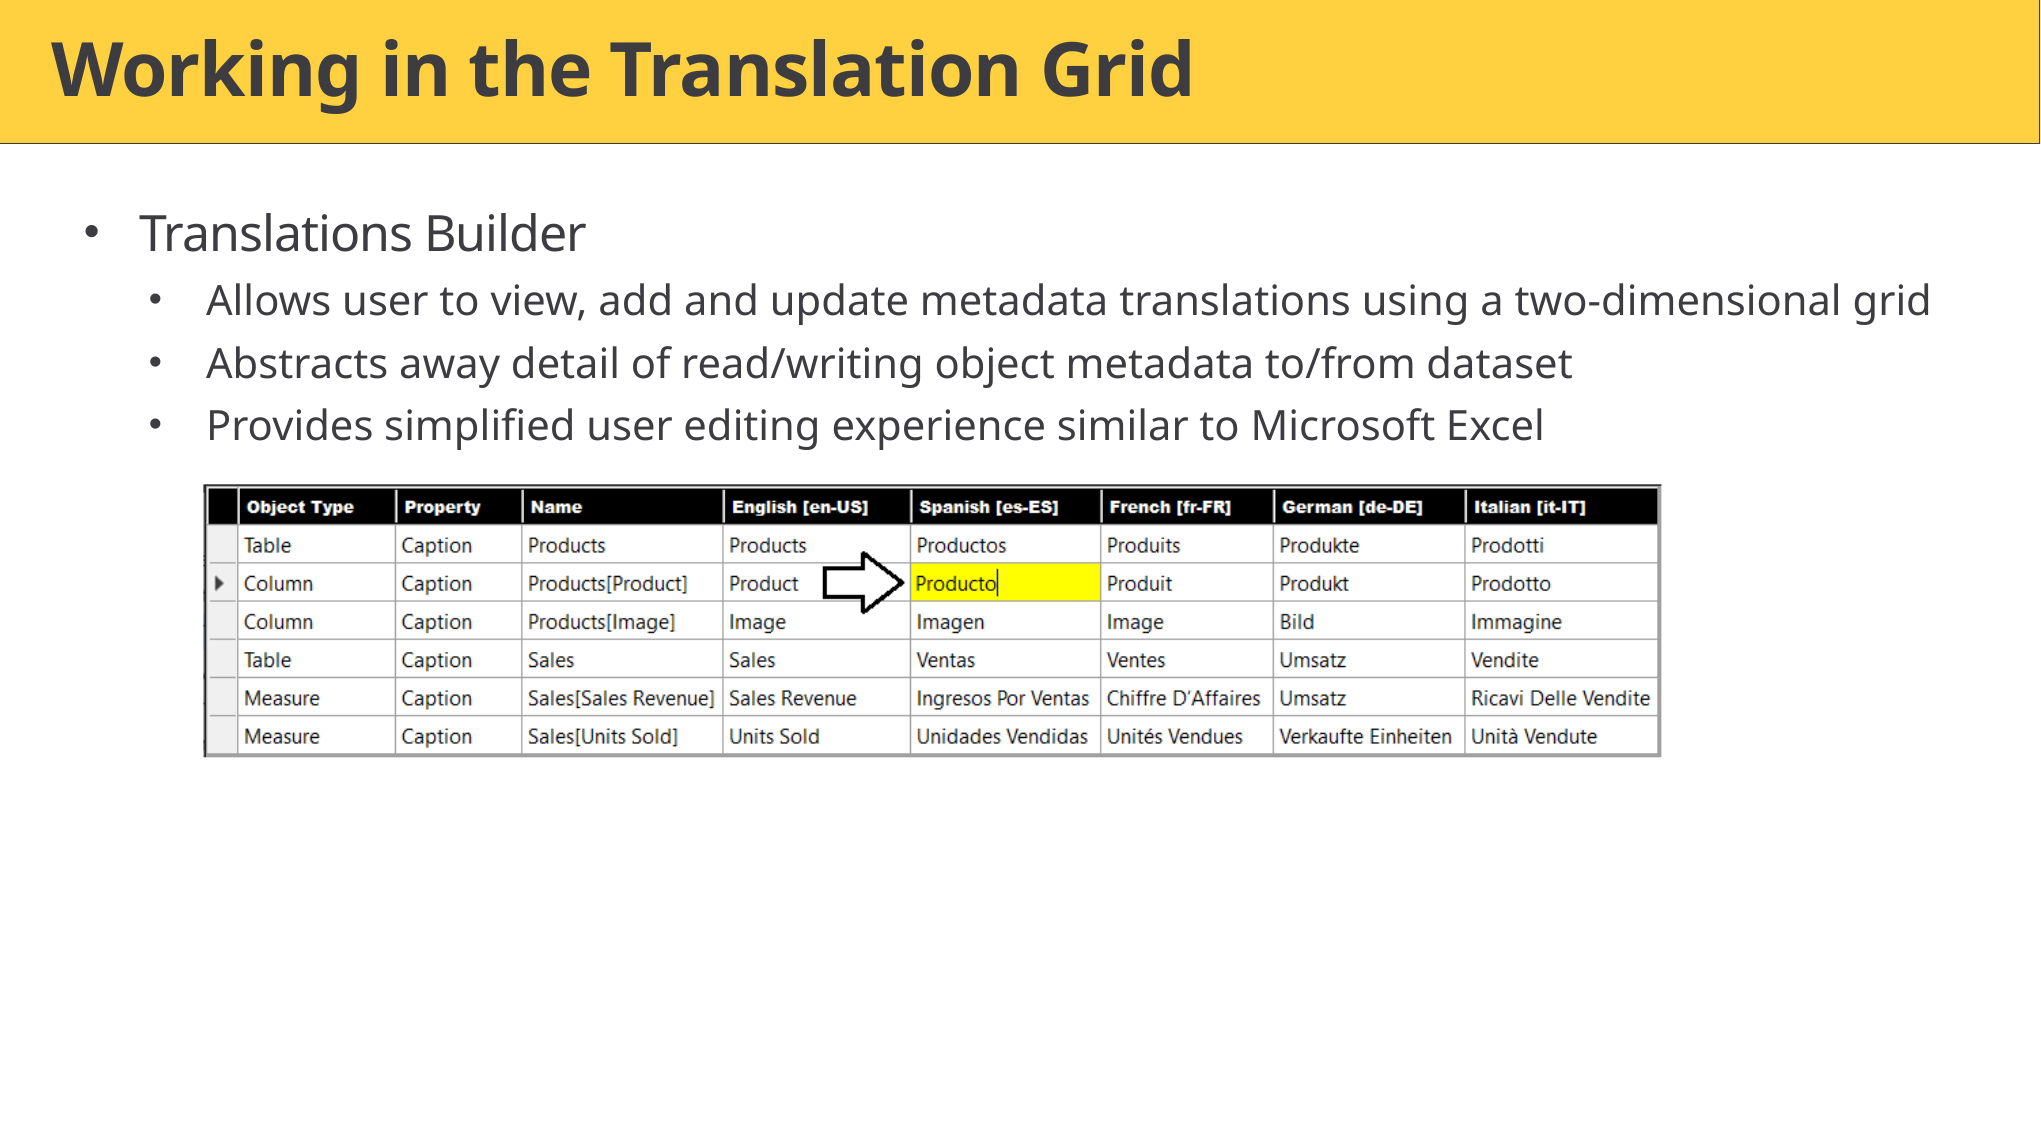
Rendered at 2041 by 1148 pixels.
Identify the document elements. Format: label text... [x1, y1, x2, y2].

list Translations Builder Allows user to view, add and update metadata translations using a two-dimensional grid Abstracts away detail of read/writing object metadata to/from dataset Provides simplified user editing experience similar to Microsoft Excel [83, 201, 1988, 452]
title Working in the Translation Grid [51, 31, 1988, 113]
picture [186, 475, 1671, 767]
